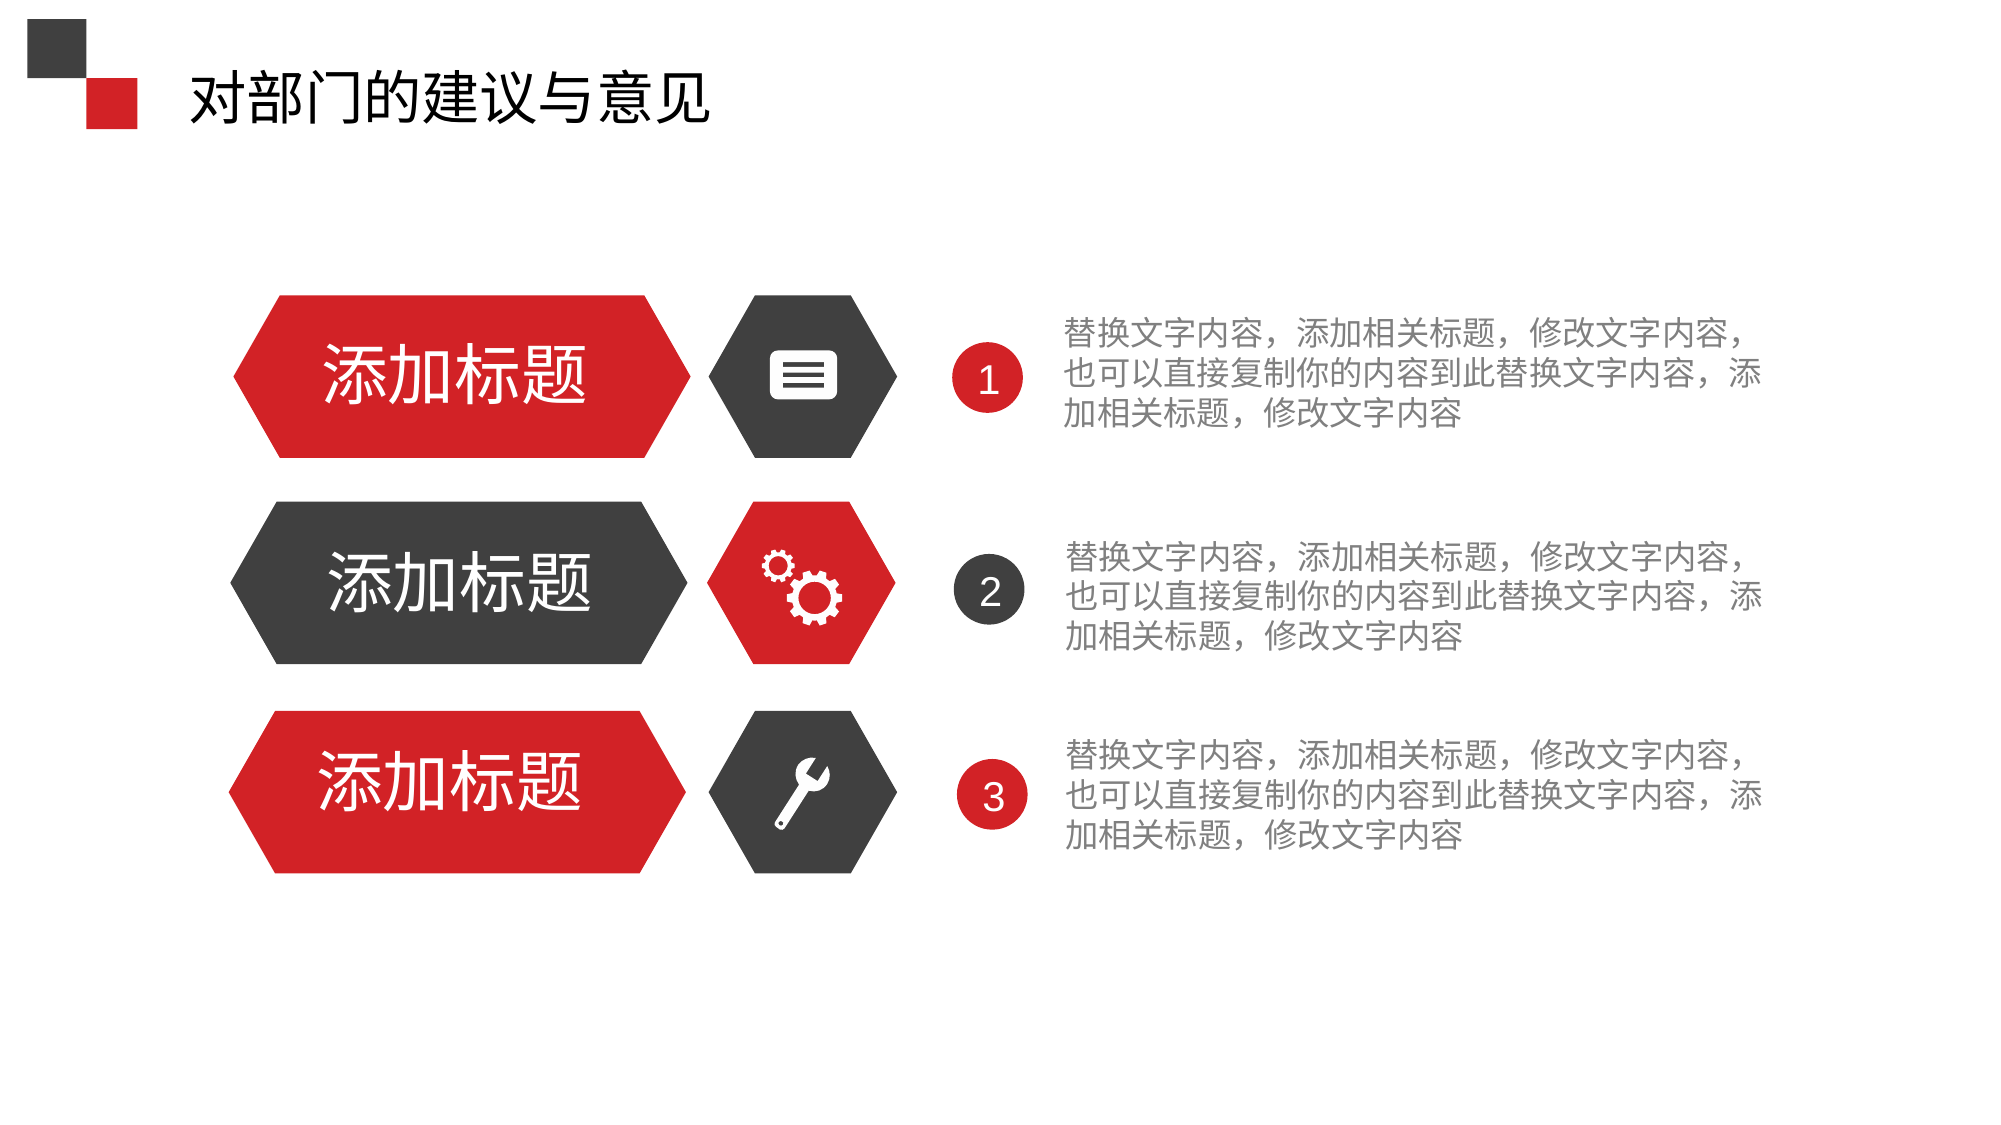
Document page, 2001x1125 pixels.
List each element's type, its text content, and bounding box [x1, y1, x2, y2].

text_box 3 [954, 756, 1030, 832]
text_box 1 [950, 340, 1025, 415]
text_box 添加标题 [311, 532, 627, 628]
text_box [761, 549, 843, 626]
text_box [706, 708, 899, 876]
text_box [774, 757, 830, 830]
text_box [228, 499, 690, 667]
text_box 替换文字内容，添加相关标题，修改文字内容，也可以直接复制你的内容到此替换文字内容，添加相关标题，修改文字内容 [1050, 528, 1784, 664]
text_box 替换文字内容，添加相关标题，修改文字内容，也可以直接复制你的内容到此替换文字内容，添加相关标题，修改文字内容 [1050, 726, 1784, 862]
text_box 添加标题 [306, 325, 637, 421]
title 对部门的建议与意见 [161, 54, 741, 138]
text_box 2 [951, 551, 1027, 627]
text_box [769, 350, 838, 400]
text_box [27, 18, 138, 130]
text_box [231, 293, 693, 460]
text_box 添加标题 [301, 732, 661, 828]
text_box [226, 708, 688, 876]
text_box [705, 499, 898, 667]
text_box 替换文字内容，添加相关标题，修改文字内容，也可以直接复制你的内容到此替换文字内容，添加相关标题，修改文字内容 [1048, 304, 1782, 440]
text_box [706, 293, 899, 460]
